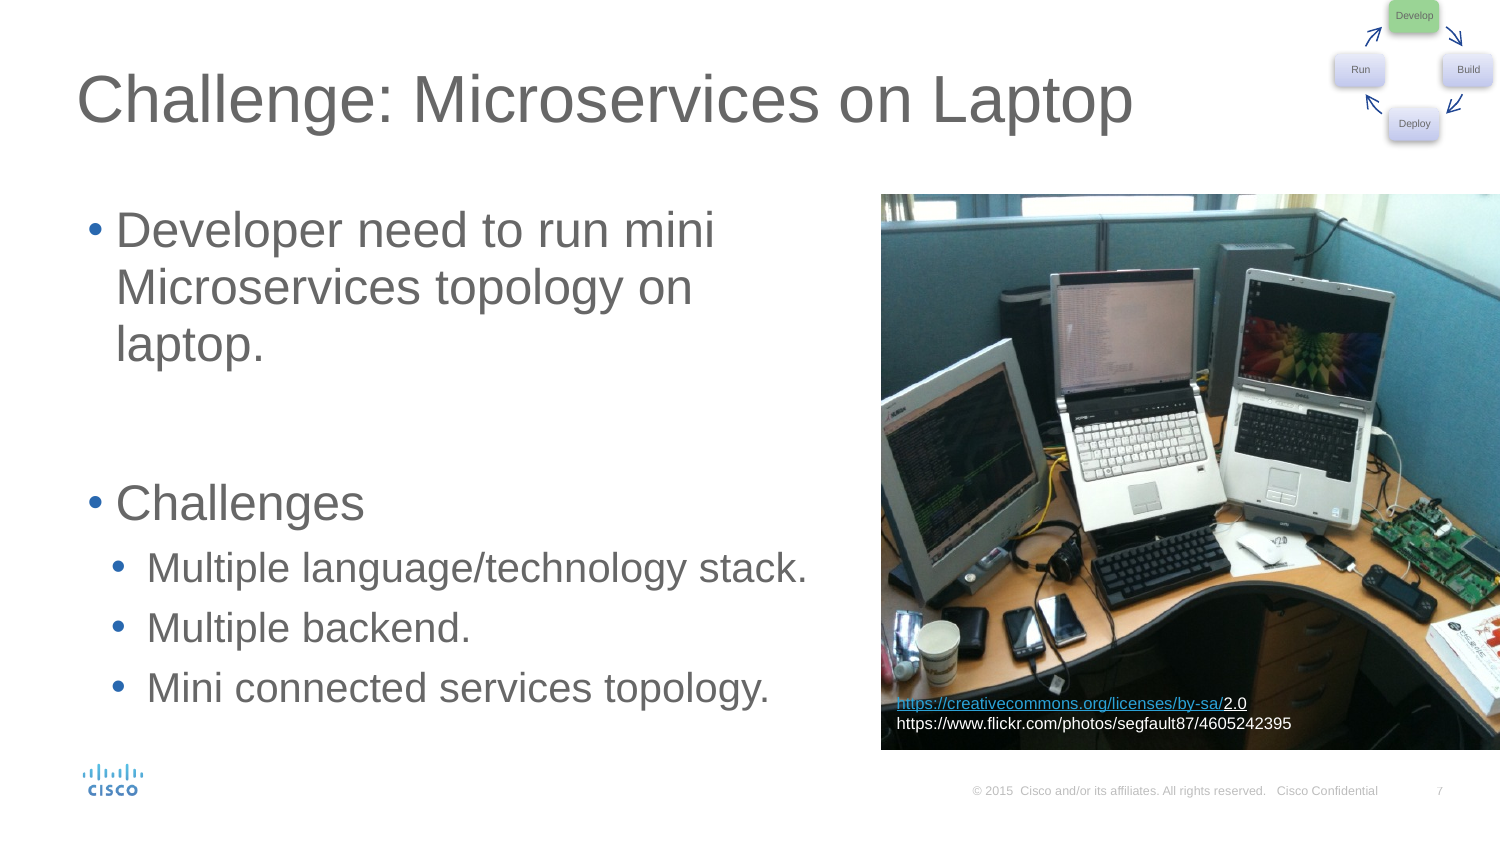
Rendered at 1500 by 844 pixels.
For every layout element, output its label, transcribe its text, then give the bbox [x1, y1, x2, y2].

picture [77, 775, 149, 803]
text_box Developer need to run mini Microservices topology on laptop. Challenges Multiple language/technology stack. Multiple backend. Mini connected services topology. [72, 194, 865, 775]
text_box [1279, 0, 1500, 141]
picture [881, 194, 1500, 750]
title Challenge: Microservices on Laptop [61, 43, 1431, 164]
